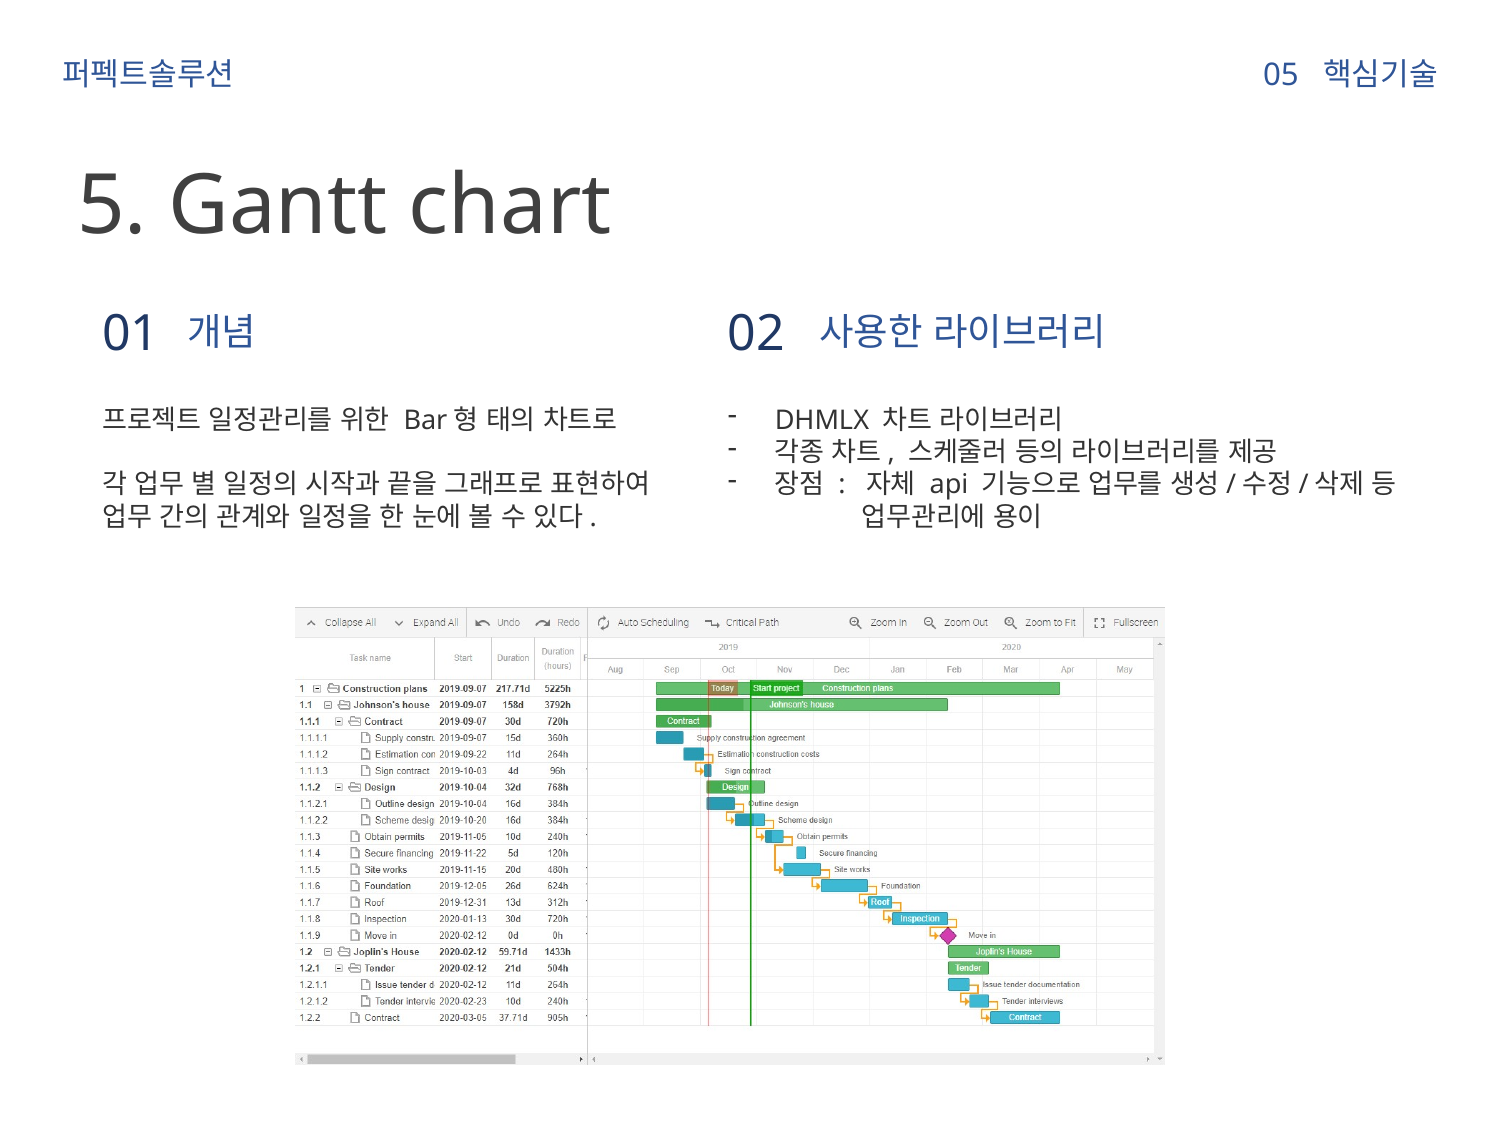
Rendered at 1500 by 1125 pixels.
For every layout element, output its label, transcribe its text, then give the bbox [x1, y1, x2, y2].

text_box 02 [713, 293, 815, 369]
text_box 개념 [172, 301, 516, 361]
text_box 01 [87, 293, 179, 369]
text_box 사용한 라이브러리 [804, 301, 1148, 361]
text_box 05 핵심기술 [1012, 47, 1453, 100]
picture [295, 607, 1165, 1065]
text_box 프로젝트 일정관리를 위한 Bar형 태의 차트로 각 업무 별 일정의 시작과 끝을 그래프로 표현하여 업무 간의 관계와 일정을 한 눈에 볼 수 있다. [87, 394, 698, 540]
text_box DHMLX 차트 라이브러리 각종 차트, 스케줄러 등의 라이브러리를 제공 장점 : 자체 api 기능으로 업무를 생성/수정/삭제 등 업무관리에 용이 [713, 394, 1416, 540]
text_box 퍼펙트솔루션 [47, 47, 488, 100]
text_box 5. Gantt chart [62, 135, 782, 265]
